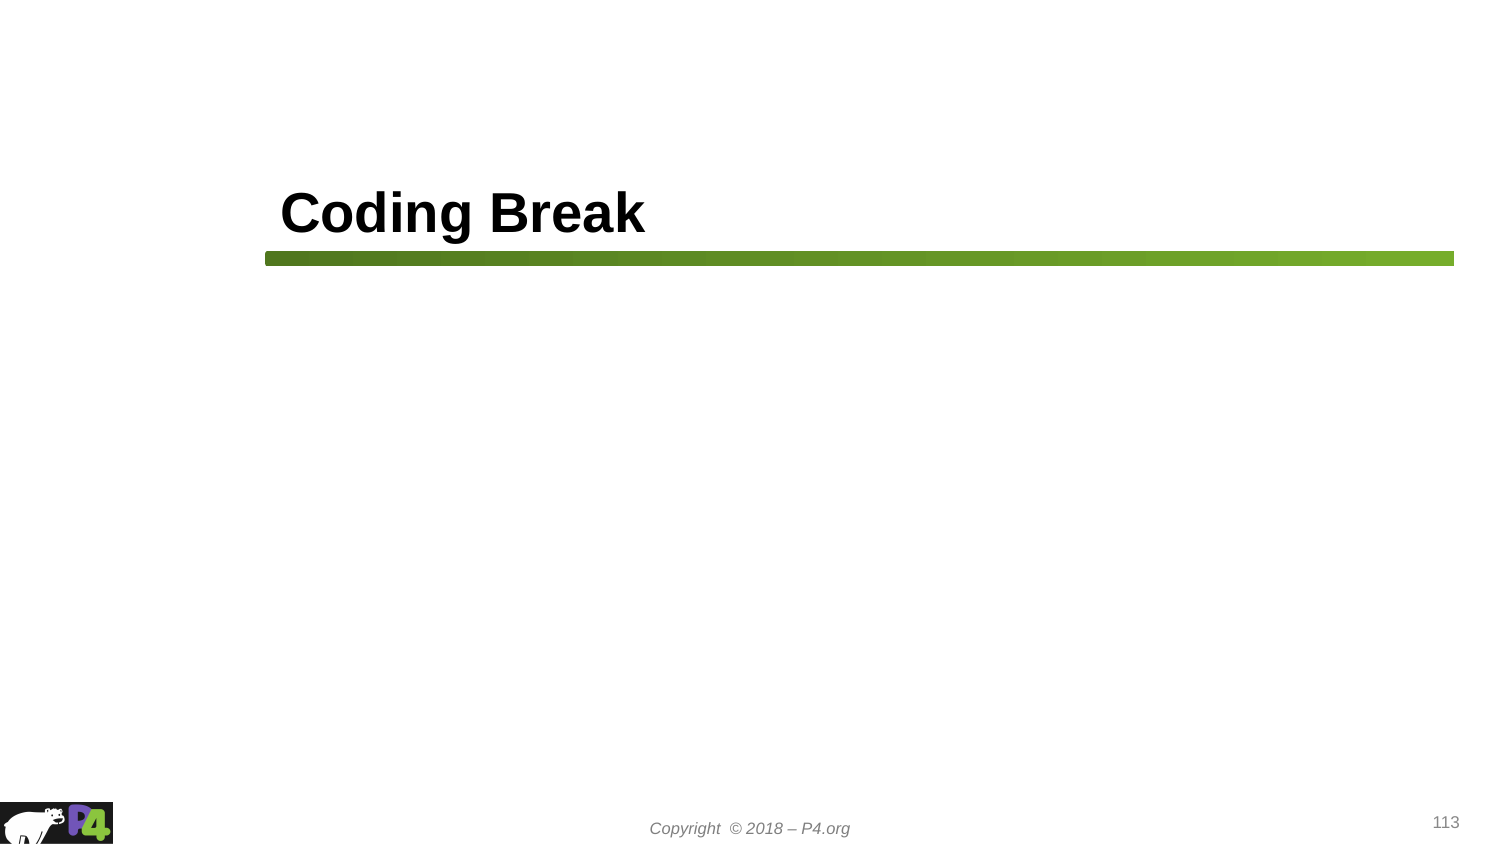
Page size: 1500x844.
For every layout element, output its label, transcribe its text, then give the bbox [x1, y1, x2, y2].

title Coding Break [265, 96, 1455, 251]
slide_number ‹#› [1299, 808, 1475, 835]
picture [0, 802, 113, 844]
